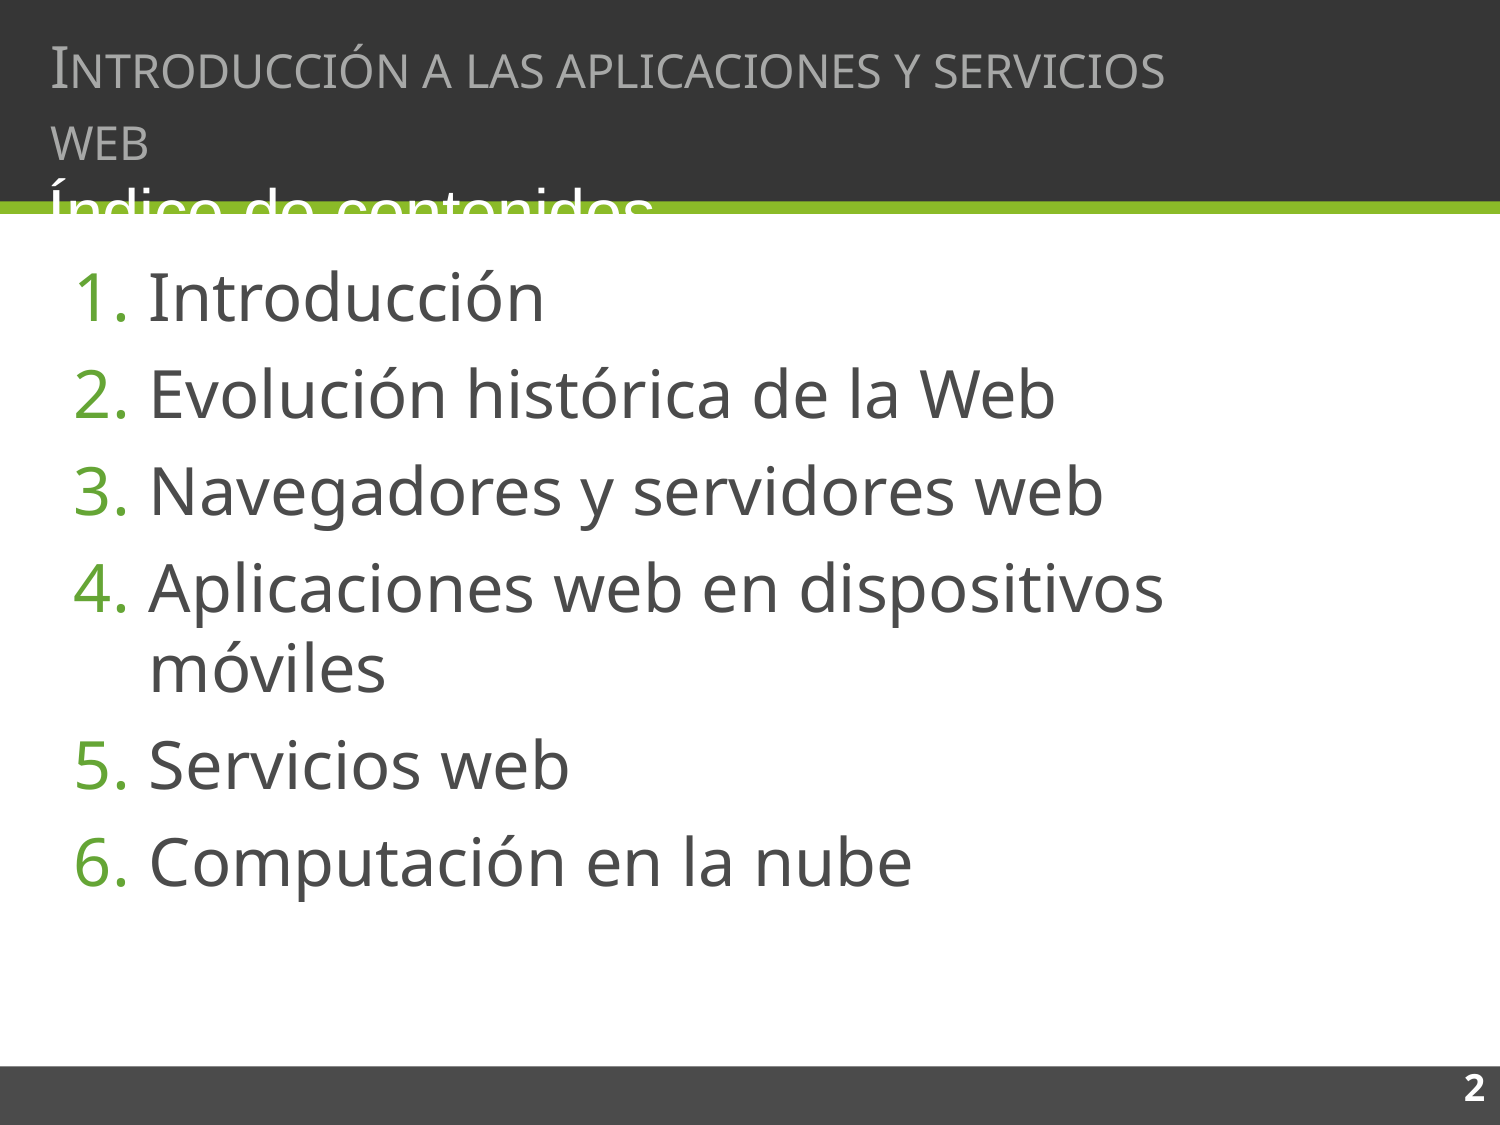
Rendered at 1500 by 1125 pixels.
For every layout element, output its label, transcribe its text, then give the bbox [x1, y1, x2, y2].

title INTRODUCCIÓN A LAS APLICACIONES Y SERVICIOS WEB Índice de contenidos [45, 28, 1193, 250]
text_box 2 [1459, 1077, 1490, 1116]
text_box Introducción Evolución histórica de la Web Navegadores y servidores web Aplicaciones web en dispositivos móviles Servicios web Computación en la nube [71, 235, 1271, 900]
